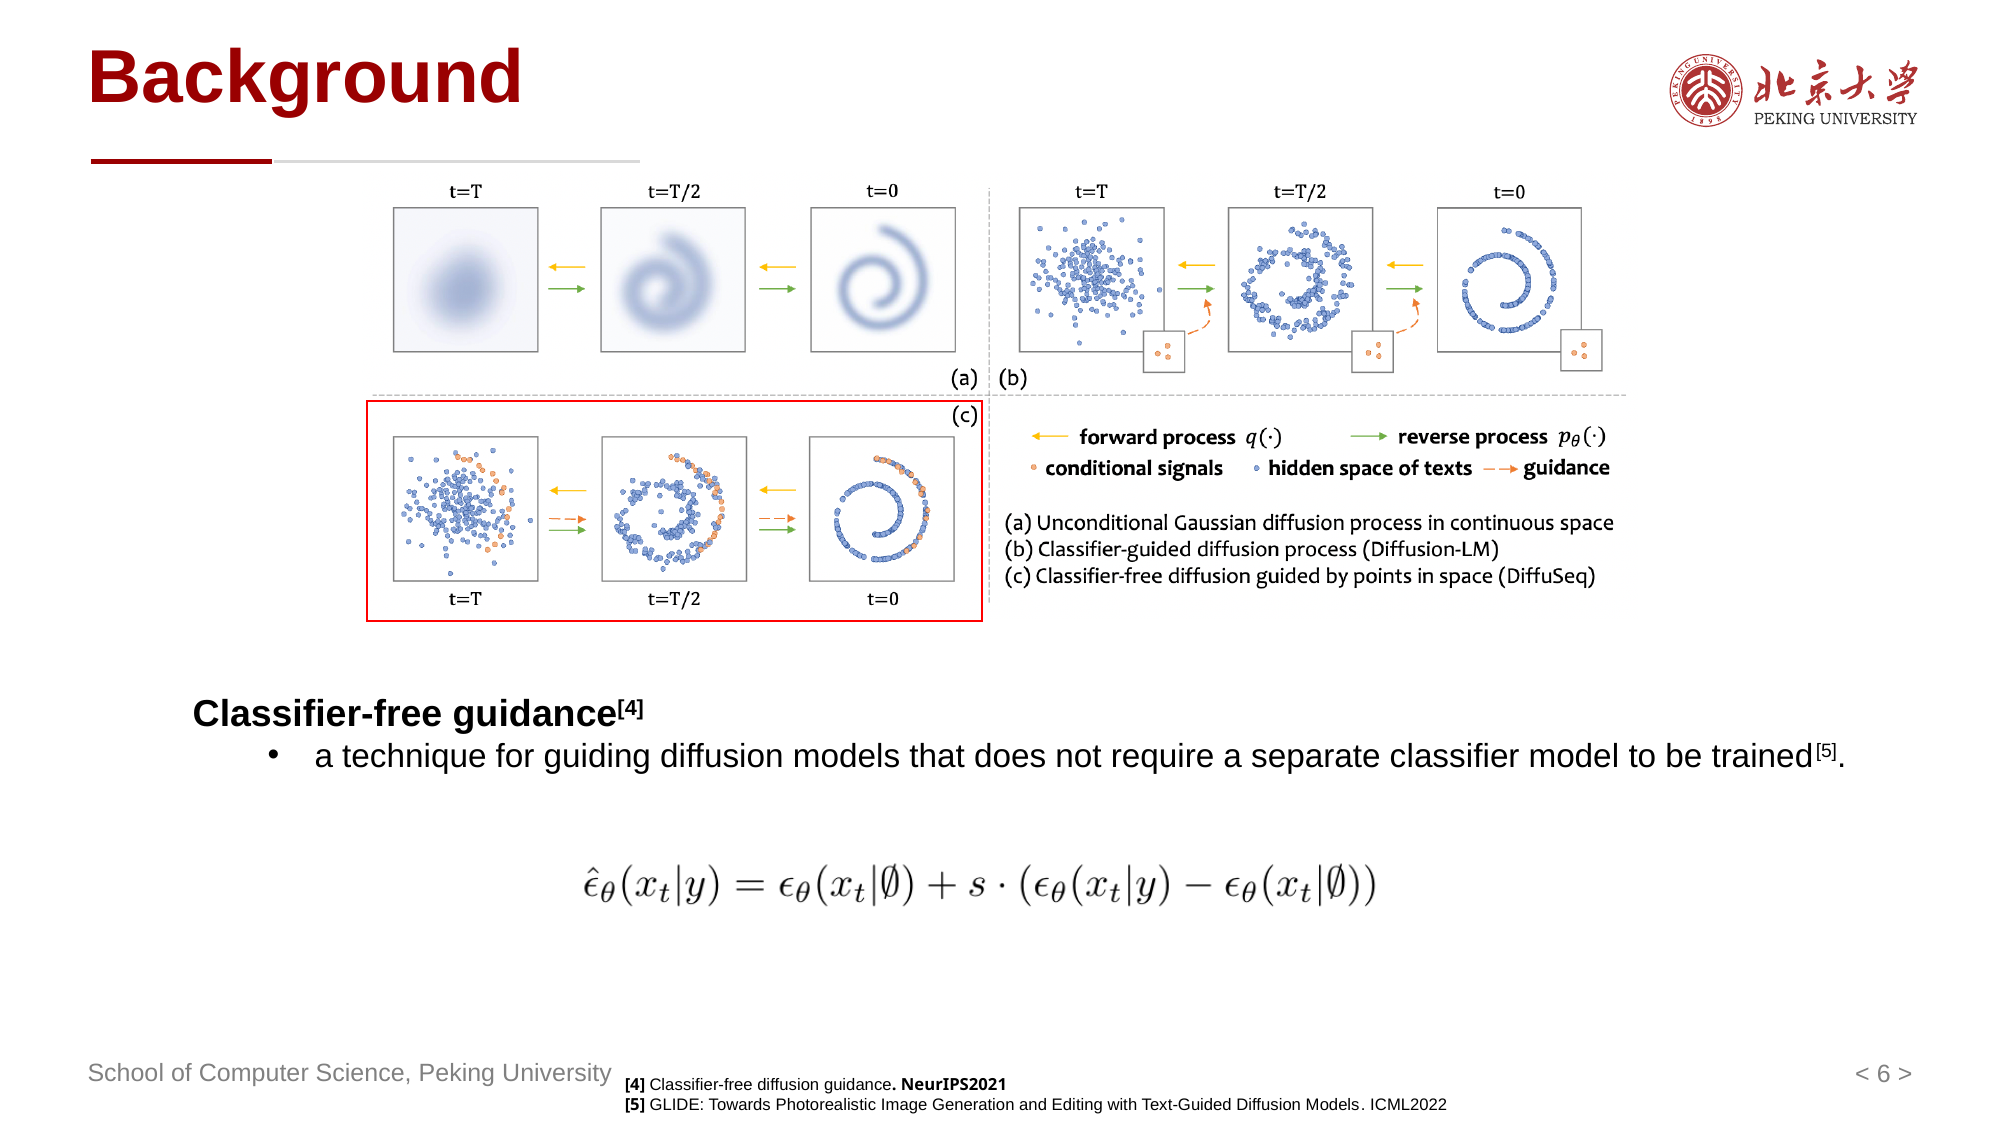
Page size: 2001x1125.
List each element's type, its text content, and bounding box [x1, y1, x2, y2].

text_box Classifier-free guidance[4] a technique for guiding diffusion models that does not require a separate classifier model to be trained[5]. [177, 681, 1877, 782]
text_box [4] Classifier-free diffusion guidance. NeurIPS2021 [5] GLIDE: Towards Photorealistic Image Generation and Editing with Text-Guided Diffusion Models. ICML2022 [609, 1066, 1611, 1122]
list Background [72, 30, 1069, 137]
picture [574, 853, 1390, 924]
picture [362, 171, 1638, 619]
